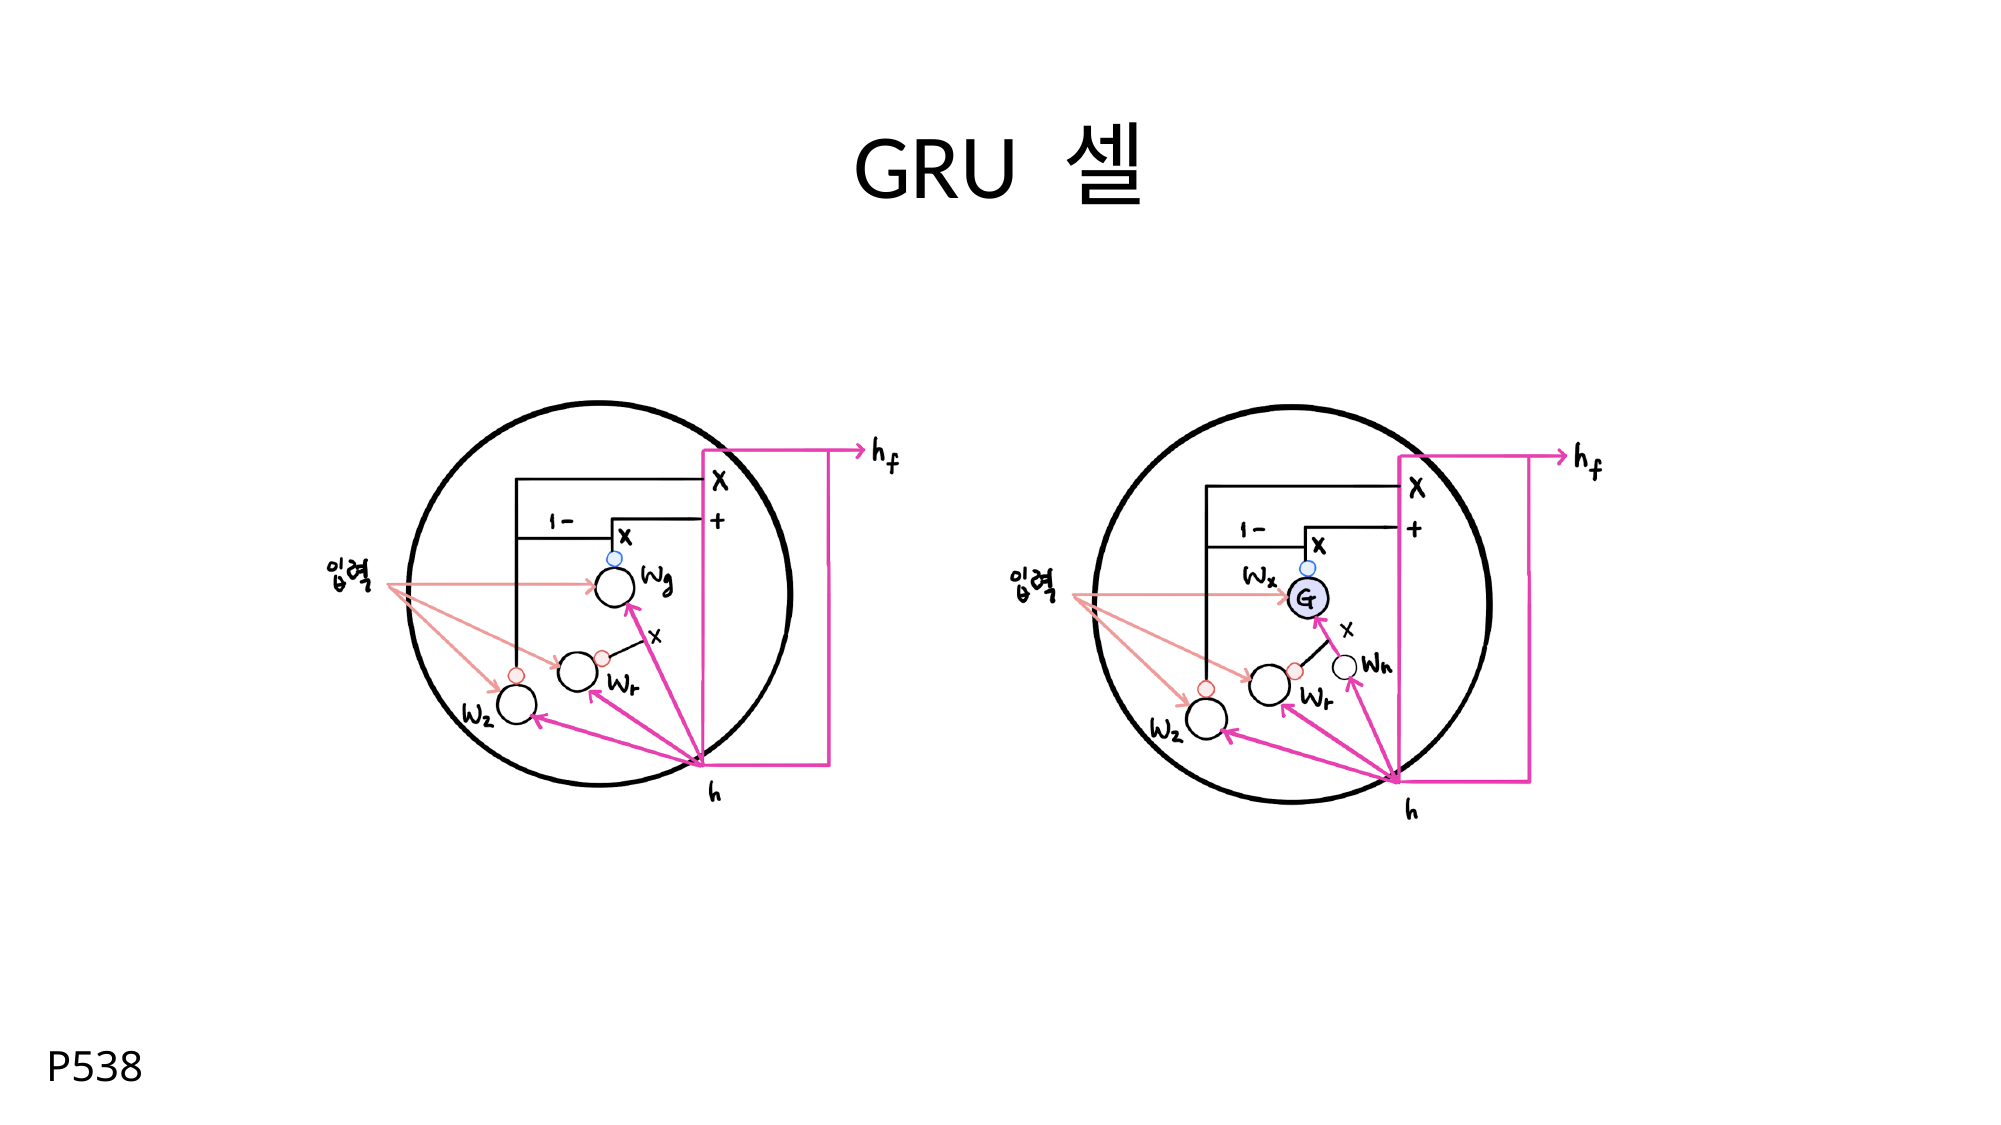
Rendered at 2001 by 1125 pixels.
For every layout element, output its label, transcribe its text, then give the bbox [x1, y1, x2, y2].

text_box P538 [31, 1032, 159, 1098]
title GRU 셀 [137, 59, 1863, 278]
picture [297, 336, 933, 845]
picture [988, 371, 1624, 862]
